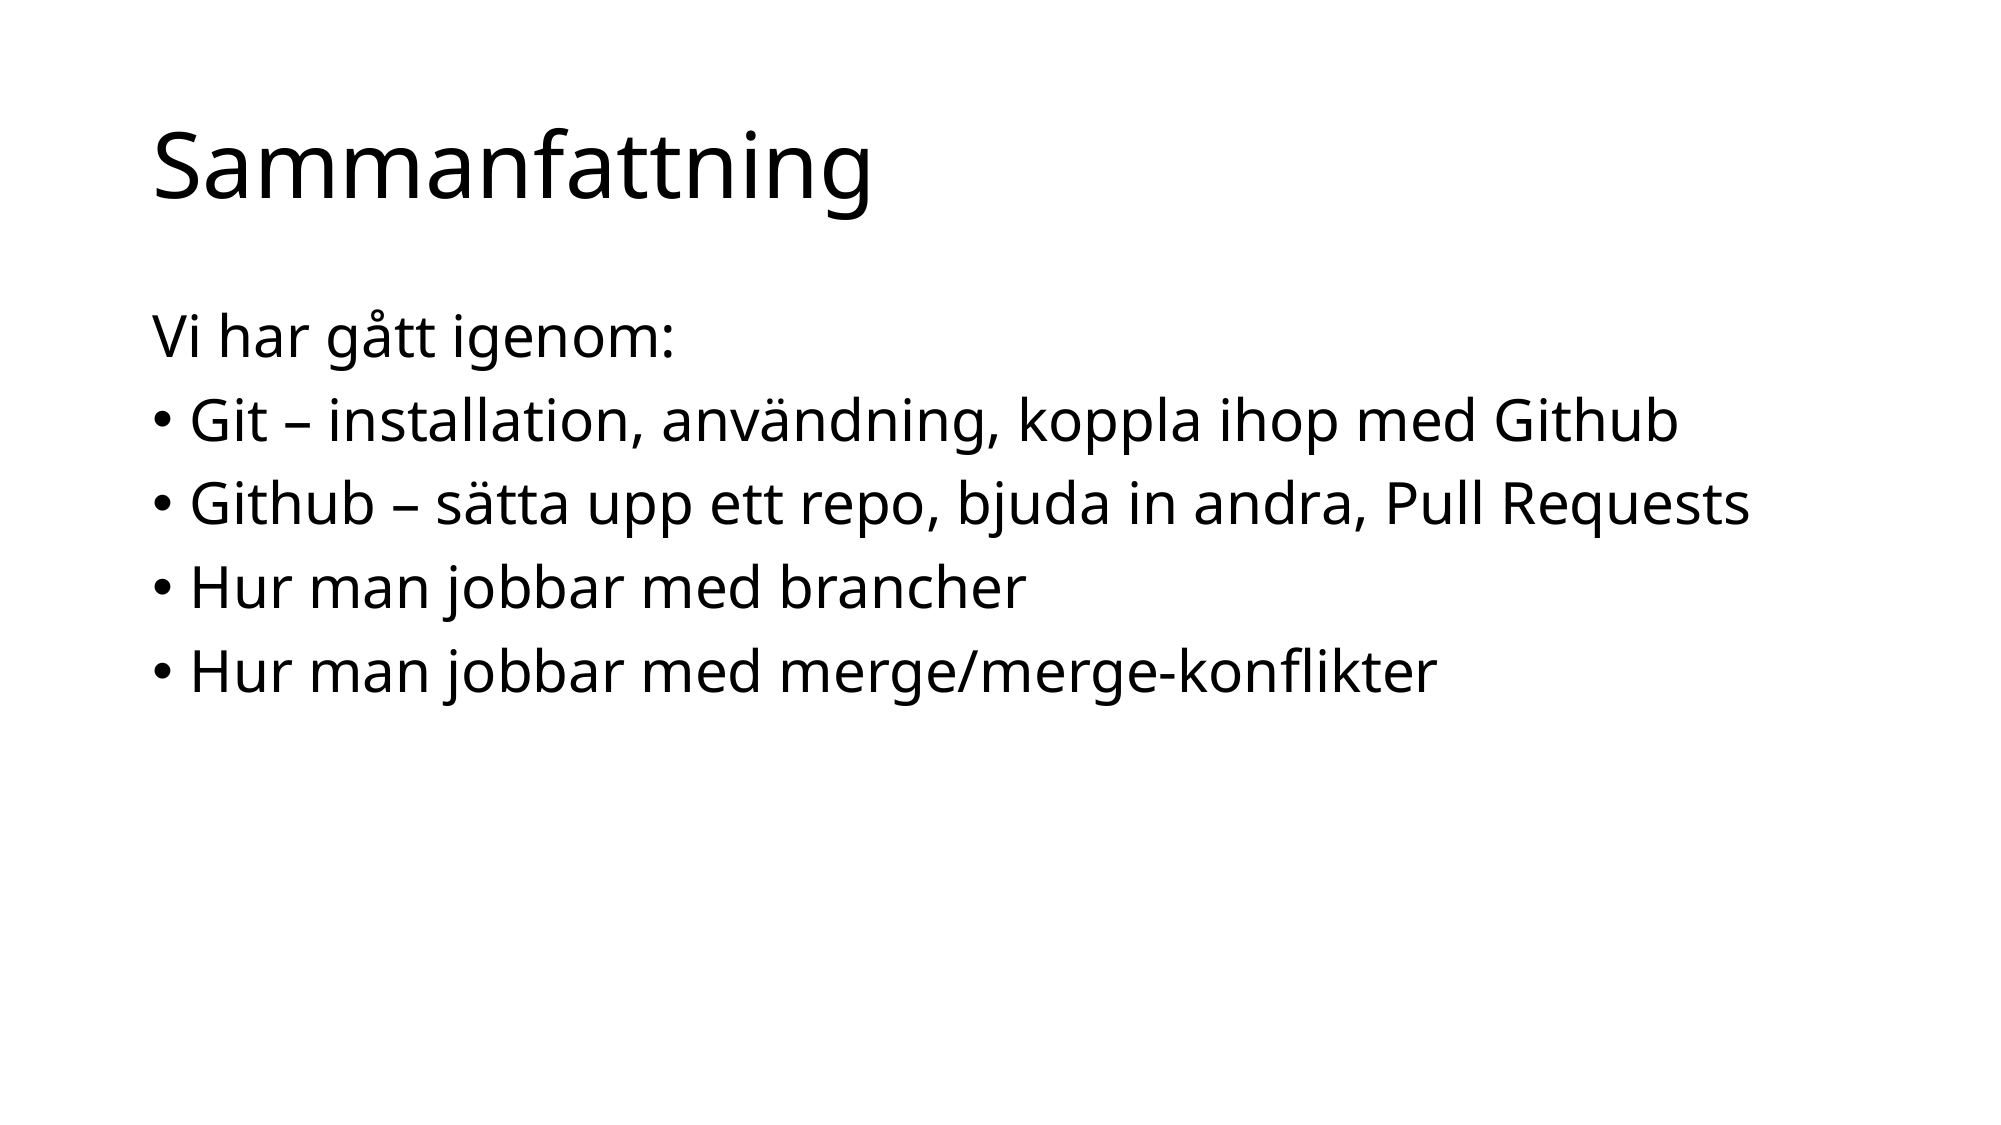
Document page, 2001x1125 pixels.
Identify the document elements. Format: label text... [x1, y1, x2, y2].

list Vi har gått igenom: Git – installation, användning, koppla ihop med Github Github – sätta upp ett repo, bjuda in andra, Pull Requests Hur man jobbar med brancher Hur man jobbar med merge/merge-konflikter [137, 299, 1863, 1014]
title Sammanfattning [137, 59, 1863, 278]
